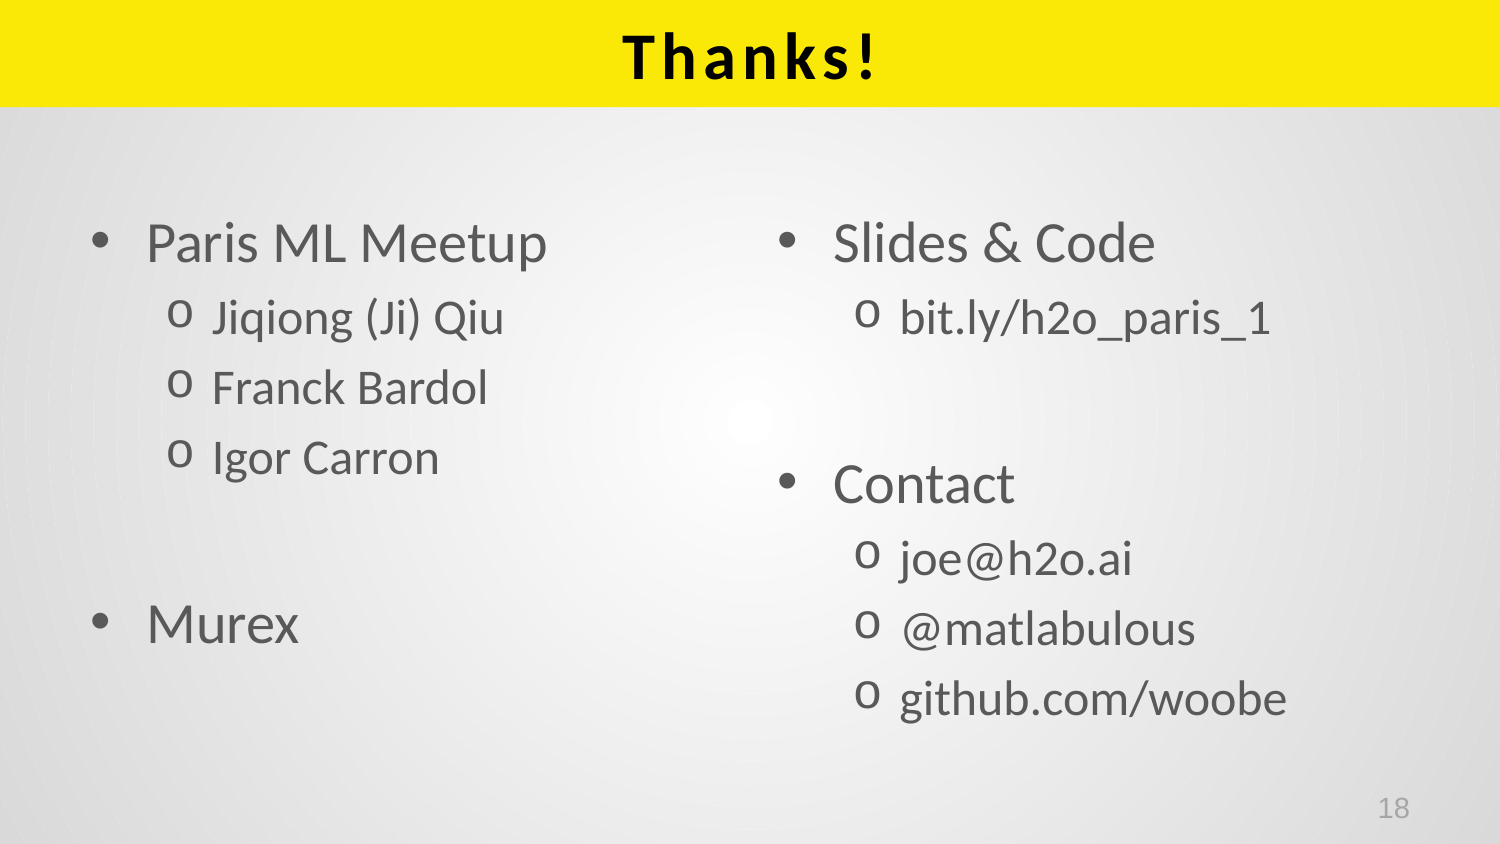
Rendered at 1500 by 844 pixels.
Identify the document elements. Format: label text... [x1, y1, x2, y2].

list Paris ML Meetup Jiqiong (Ji) Qiu Franck Bardol Igor Carron Murex [75, 196, 738, 754]
list Slides & Code bit.ly/h2o_paris_1 Contact joe@h2o.ai @matlabulous github.com/woobe [762, 196, 1425, 754]
slide_number 18 [1074, 782, 1425, 827]
title Thanks! [75, 0, 1425, 108]
